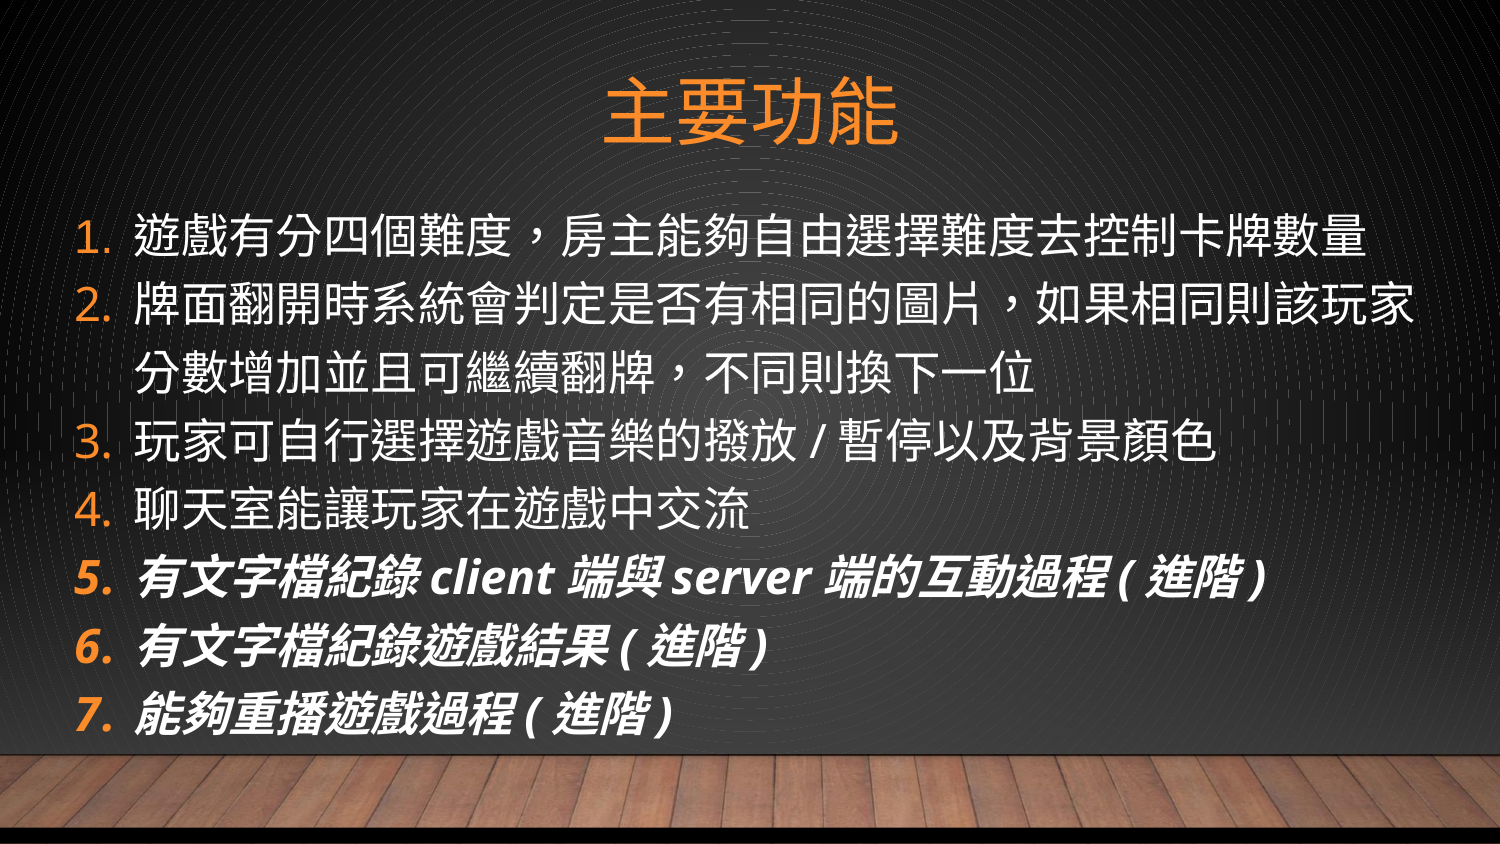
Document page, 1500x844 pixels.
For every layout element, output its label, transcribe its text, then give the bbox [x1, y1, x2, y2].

list 遊戲有分四個難度，房主能夠自由選擇難度去控制卡牌數量 牌面翻開時系統會判定是否有相同的圖片，如果相同則該玩家分數增加並且可繼續翻牌，不同則換下一位 玩家可自行選擇遊戲音樂的撥放/暫停以及背景顏色 聊天室能讓玩家在遊戲中交流 有文字檔紀錄client端與server端的互動過程(進階) 有文字檔紀錄遊戲結果(進階) 能夠重播遊戲過程(進階) [51, 189, 1449, 750]
picture [0, 754, 1500, 827]
title 主要功能 [51, 64, 1449, 167]
